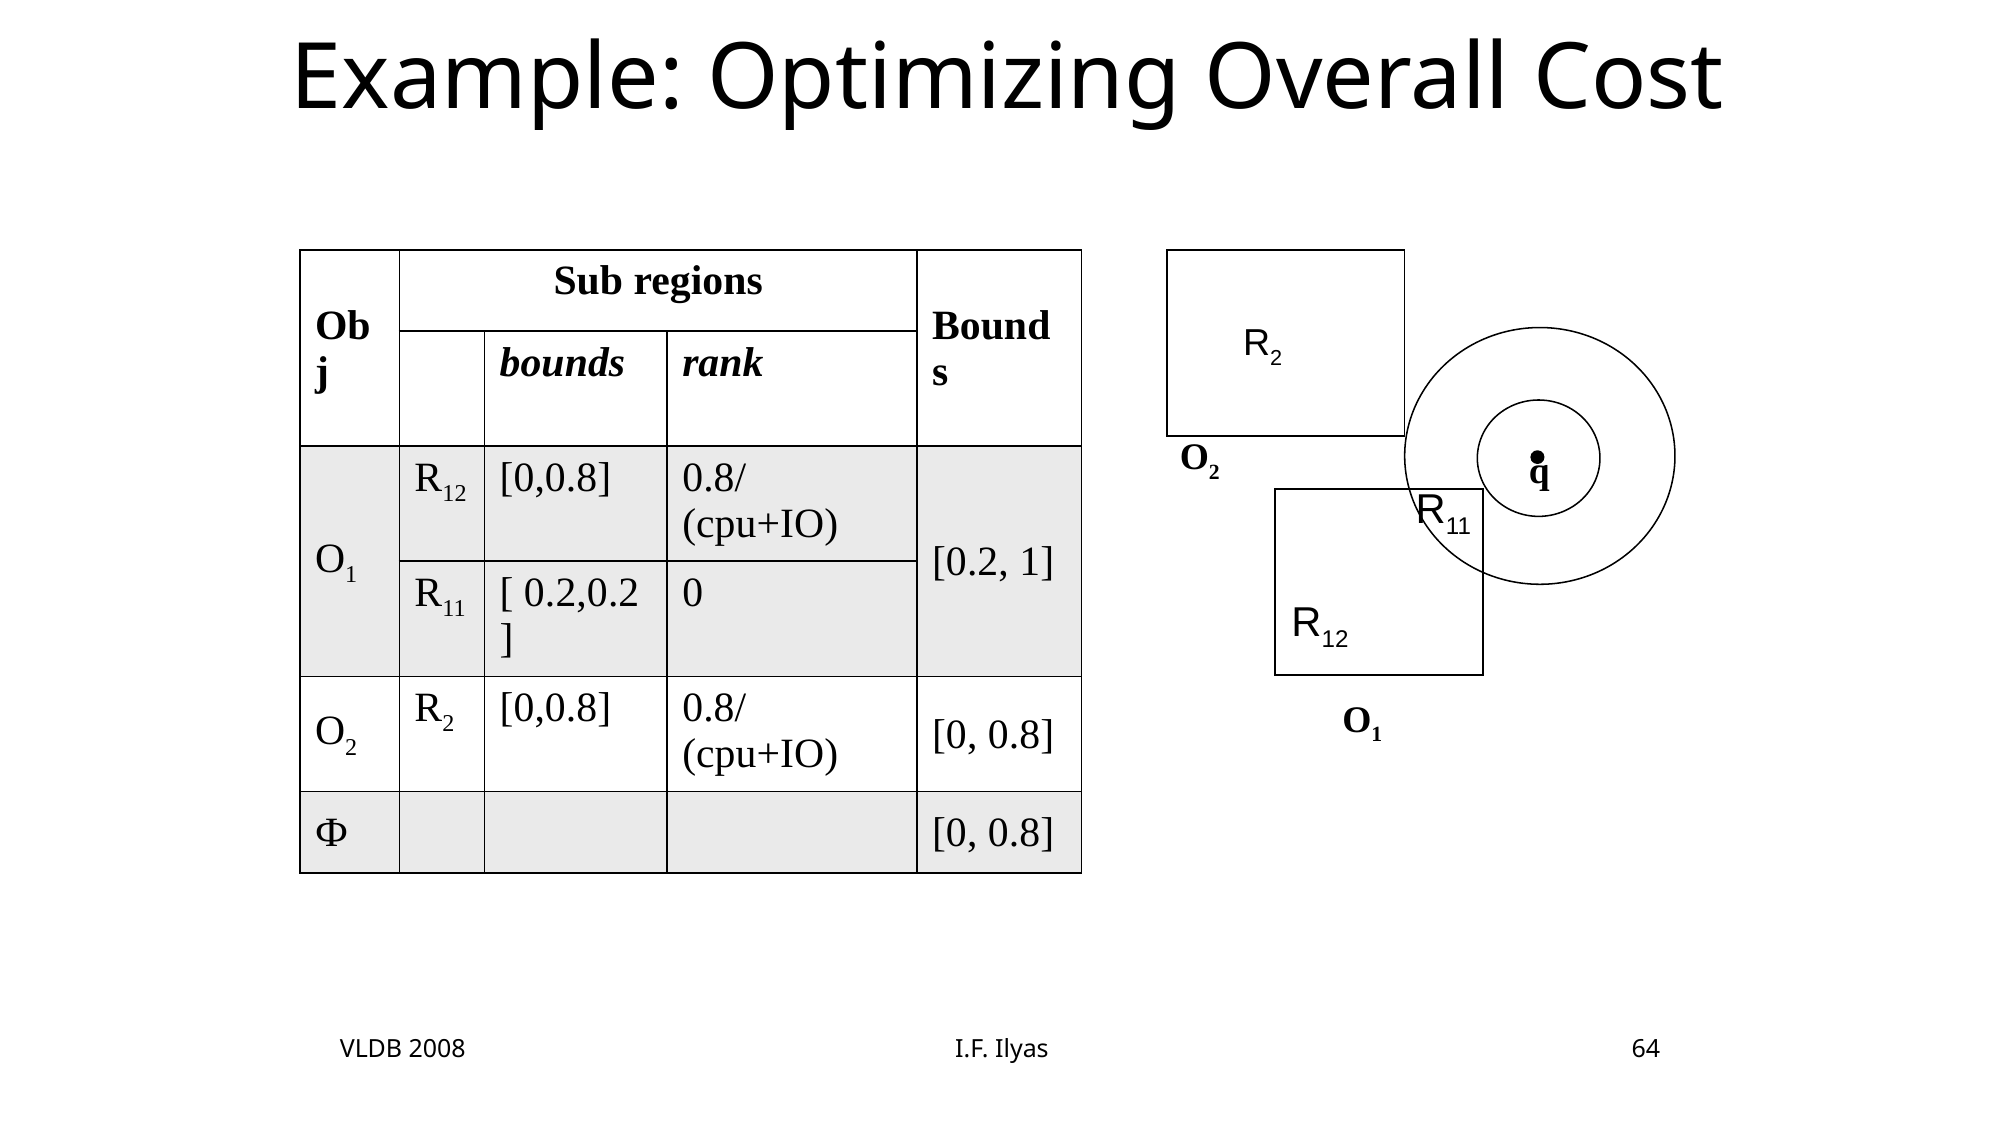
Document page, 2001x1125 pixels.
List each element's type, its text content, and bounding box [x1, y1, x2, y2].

text_box I.F. Ilyas [704, 1024, 1300, 1100]
text_box O1 [1327, 687, 1398, 754]
slide_number [1412, 1042, 1863, 1103]
table_cell 0 [668, 562, 916, 676]
text_box R12 [1276, 587, 1364, 660]
table_header Sub regions [400, 251, 916, 330]
table_cell [400, 332, 484, 445]
table_cell R2 [400, 677, 484, 791]
table_cell R11 [400, 562, 484, 676]
table_cell 0.8/(cpu+IO) [668, 447, 916, 560]
text_box [1325, 1024, 1675, 1100]
table_cell [668, 792, 916, 872]
table_cell O2 [301, 677, 399, 791]
table_cell [0, 0.8] [918, 792, 1081, 872]
text_box [1404, 327, 1675, 585]
table_cell [400, 792, 484, 872]
table_cell rank [668, 332, 916, 445]
table_cell [485, 792, 666, 872]
table_cell [ 0.2,0.2] [485, 562, 666, 676]
table_cell [0, 0.8] [918, 677, 1081, 791]
title Example: Optimizing Overall Cost [275, 17, 1750, 137]
table_cell [0.2, 1] [918, 447, 1081, 676]
table_header Bounds [918, 251, 1081, 445]
text_box [1274, 489, 1484, 675]
table_cell O1 [301, 447, 399, 676]
table_cell R12 [400, 447, 484, 560]
text_box VLDB 2008 [324, 1024, 675, 1100]
table_cell [0,0.8] [485, 677, 666, 791]
text_box R11 [1400, 474, 1487, 547]
table_cell [0,0.8] [485, 447, 666, 560]
table_cell Ф [301, 792, 399, 872]
text_box R2 [1228, 310, 1298, 377]
table_cell bounds [485, 332, 666, 445]
table_cell 0.8/(cpu+IO) [668, 677, 916, 791]
text_box O2 [1164, 424, 1235, 491]
table_header Obj [301, 251, 399, 445]
text_box [1167, 249, 1405, 436]
